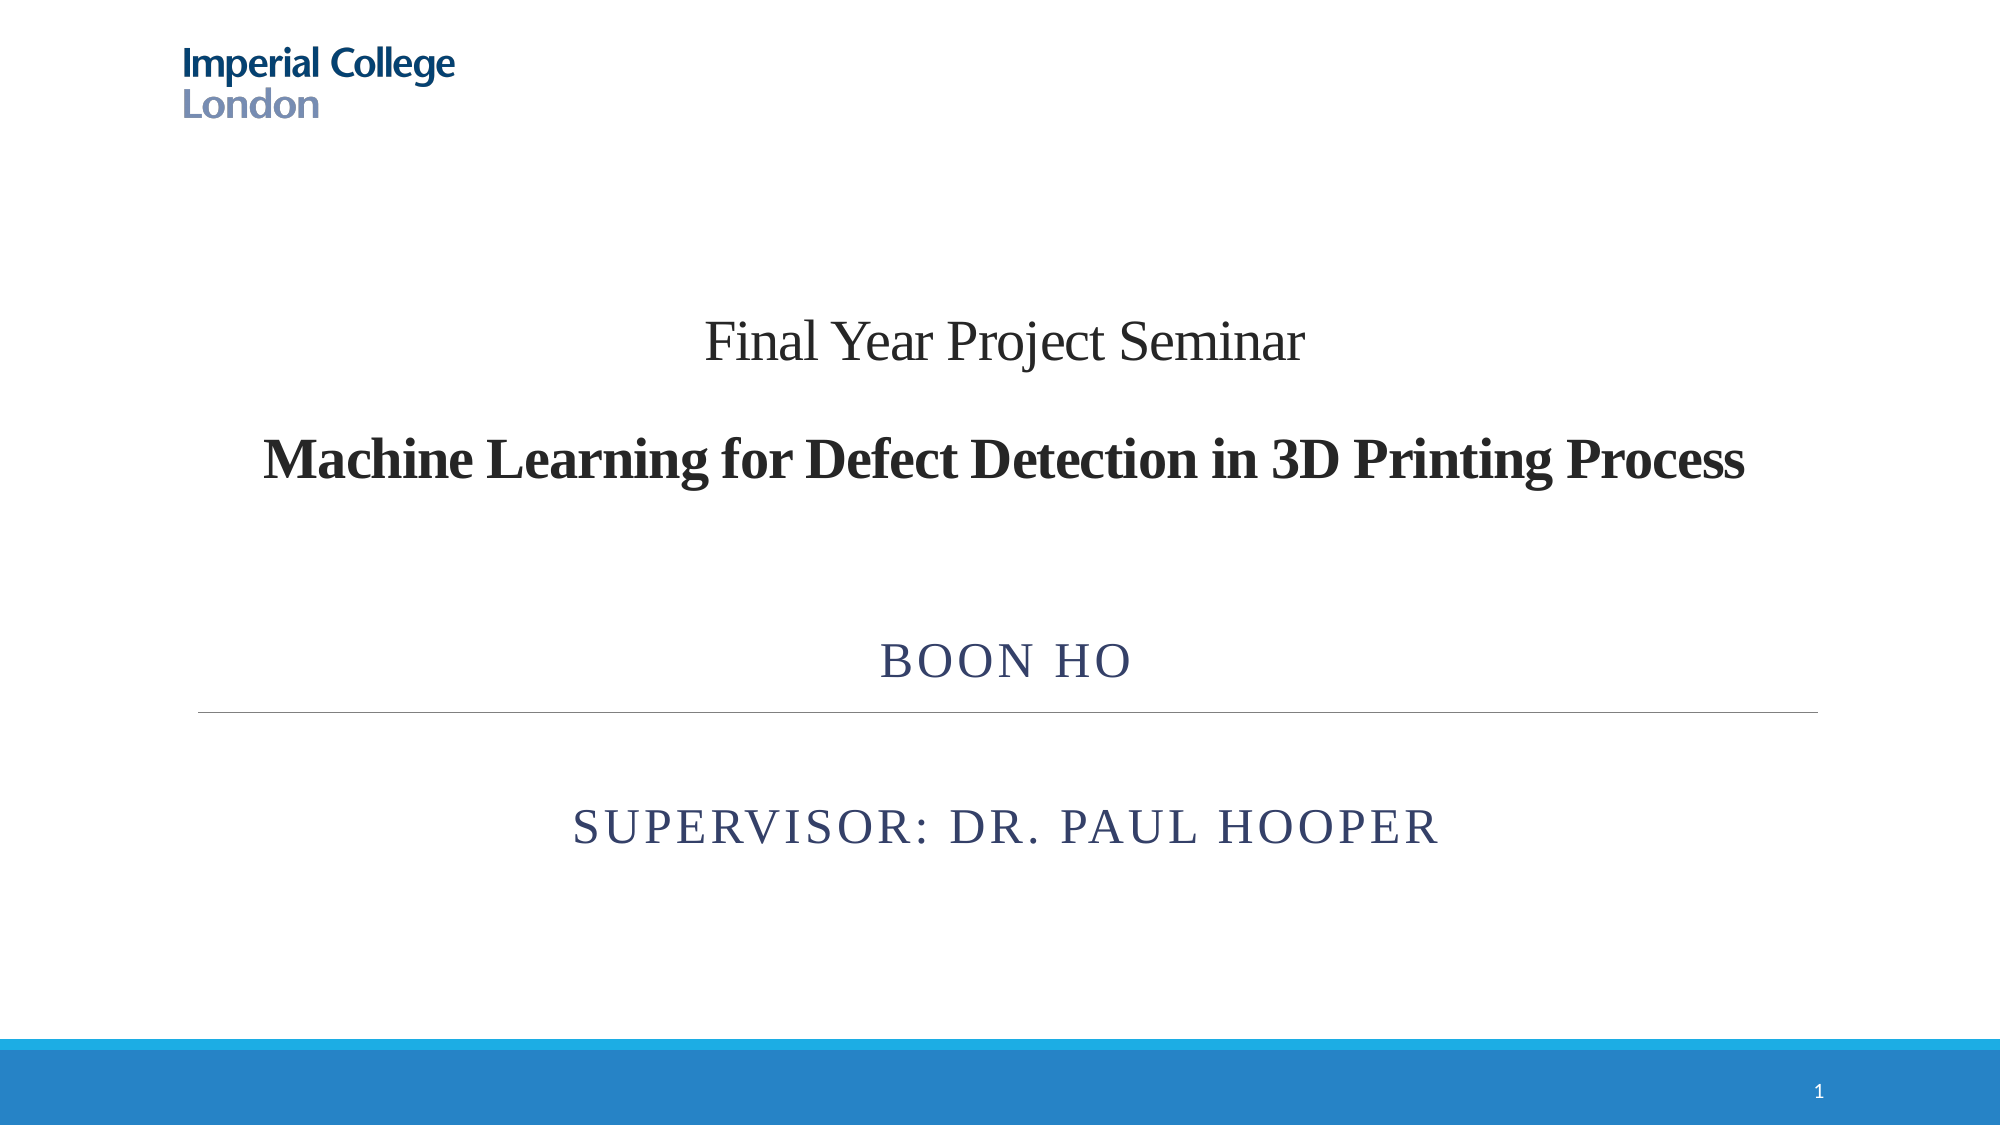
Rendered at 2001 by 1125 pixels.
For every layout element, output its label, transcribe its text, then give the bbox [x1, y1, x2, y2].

title Final Year Project Seminar Machine Learning for Defect Detection in 3D Printing Process [180, 124, 1830, 499]
subtitle Boon Ho Supervisor: Dr. Paul Hooper [180, 626, 1831, 919]
picture [179, 46, 456, 137]
slide_number 1 [1624, 1059, 1840, 1120]
